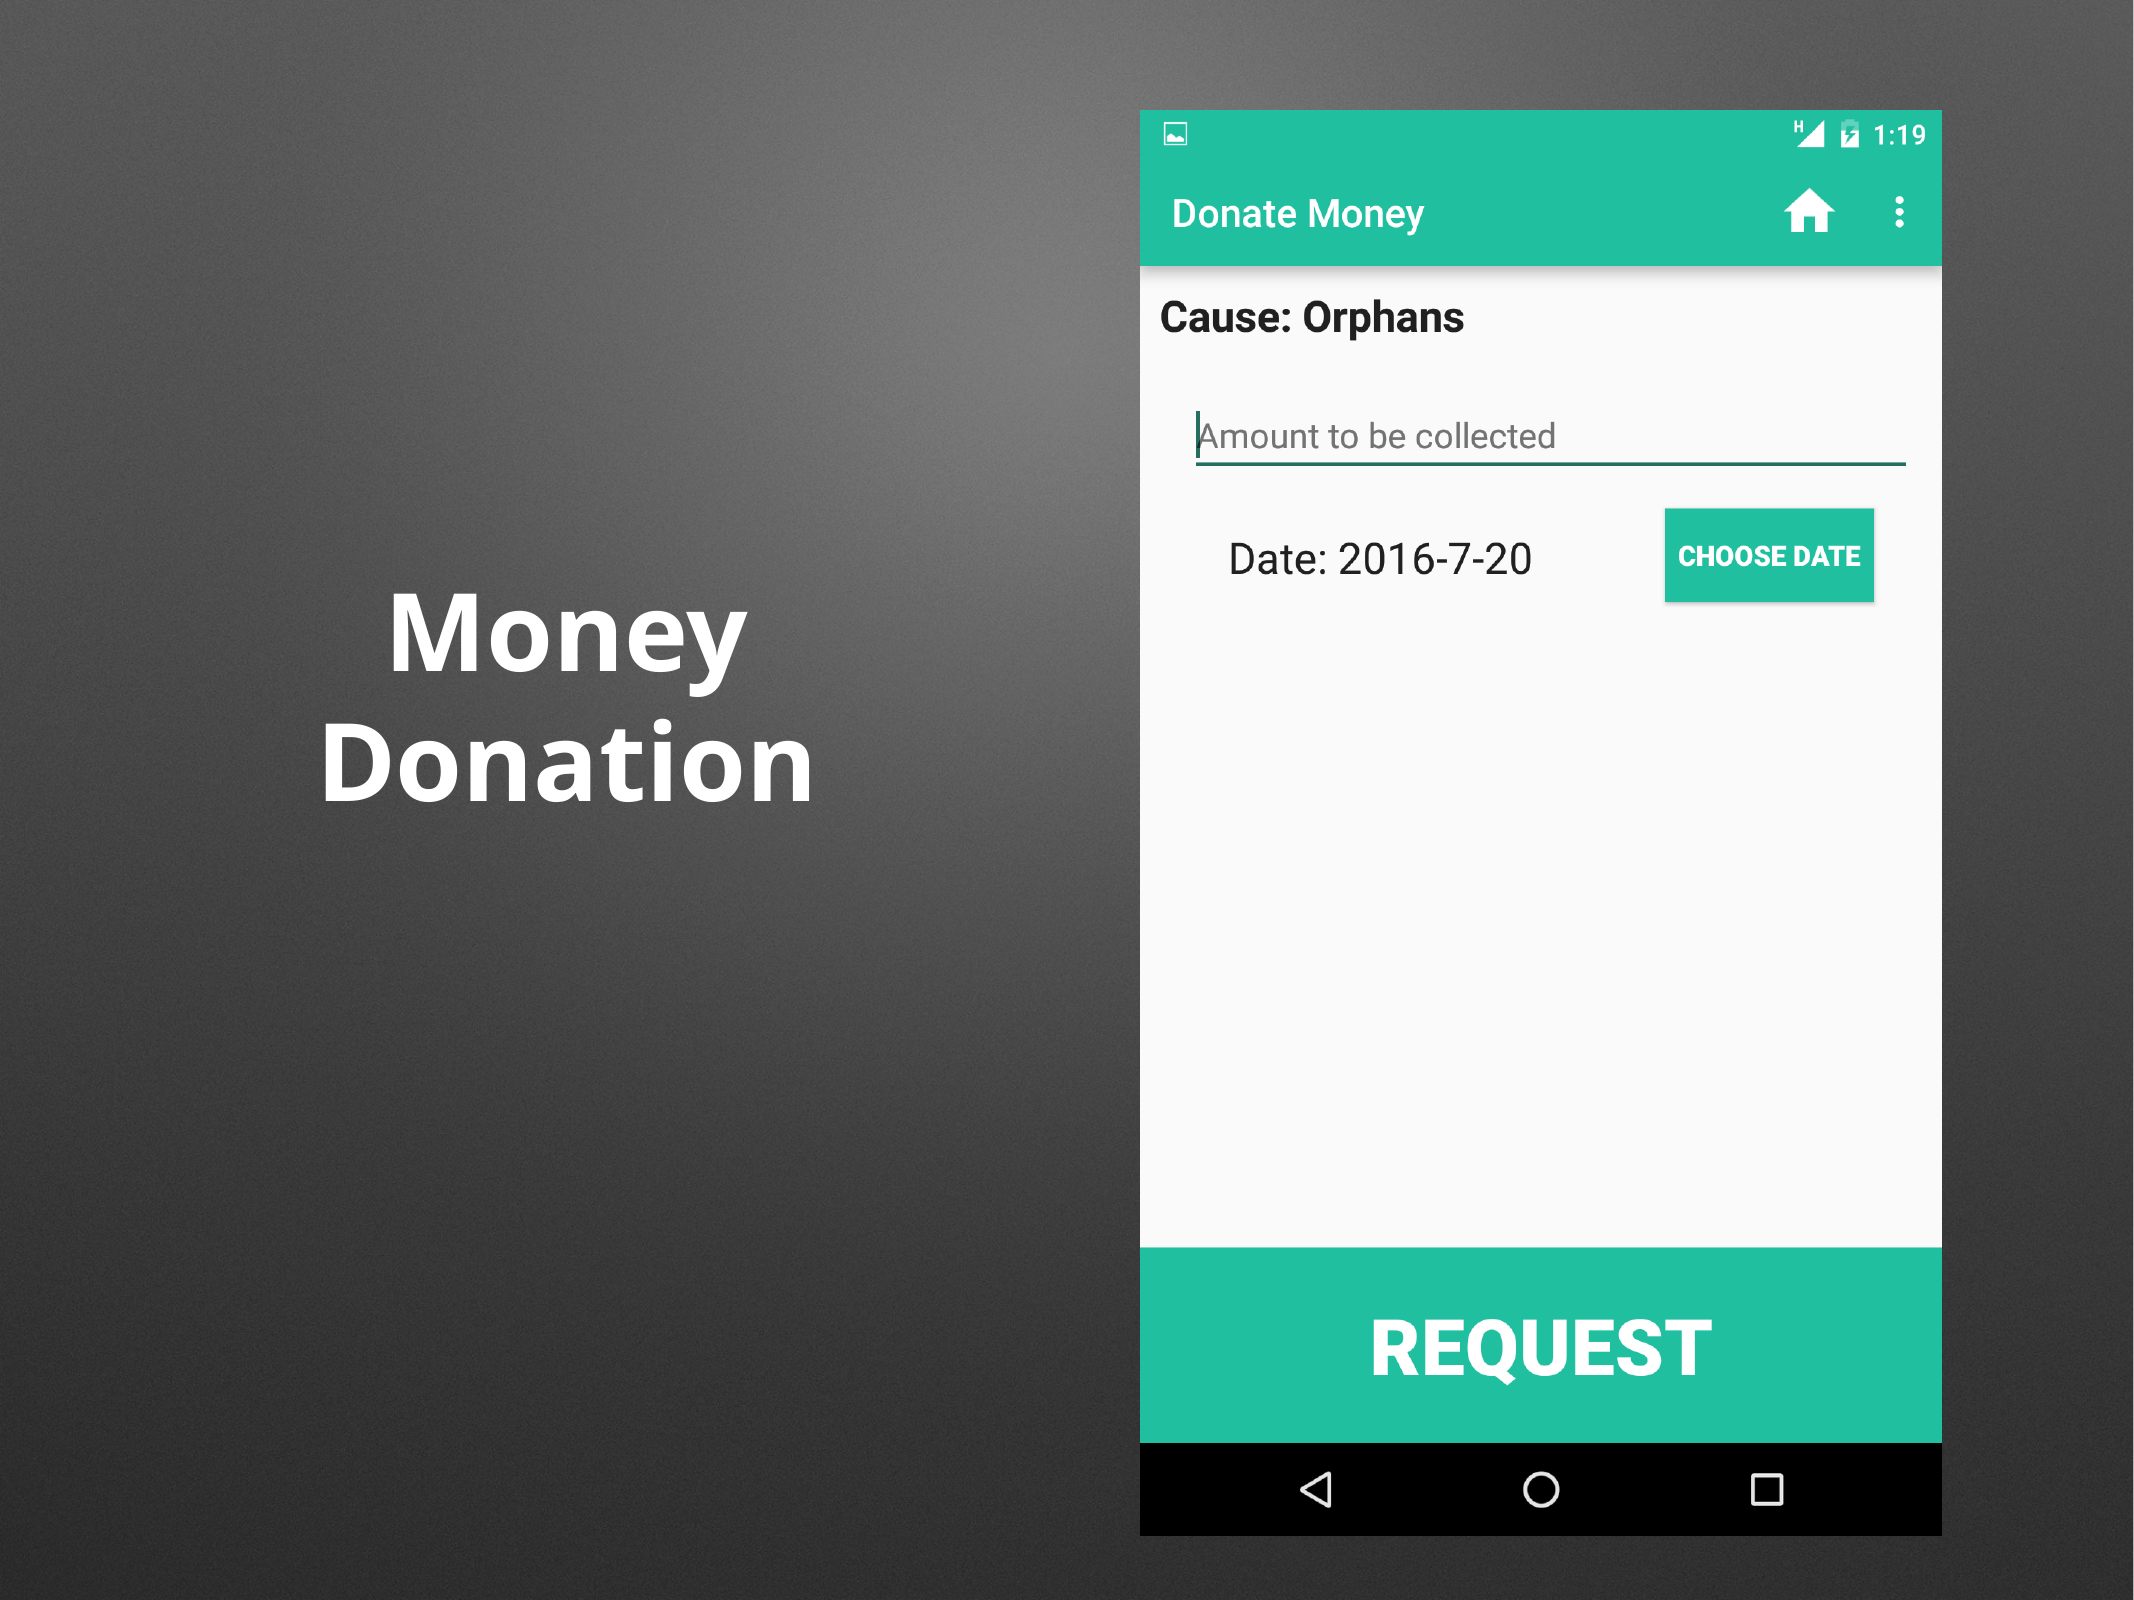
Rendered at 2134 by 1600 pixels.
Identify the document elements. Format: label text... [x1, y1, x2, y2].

title Money Donation [124, 68, 1009, 824]
picture [0, 0, 2134, 1600]
